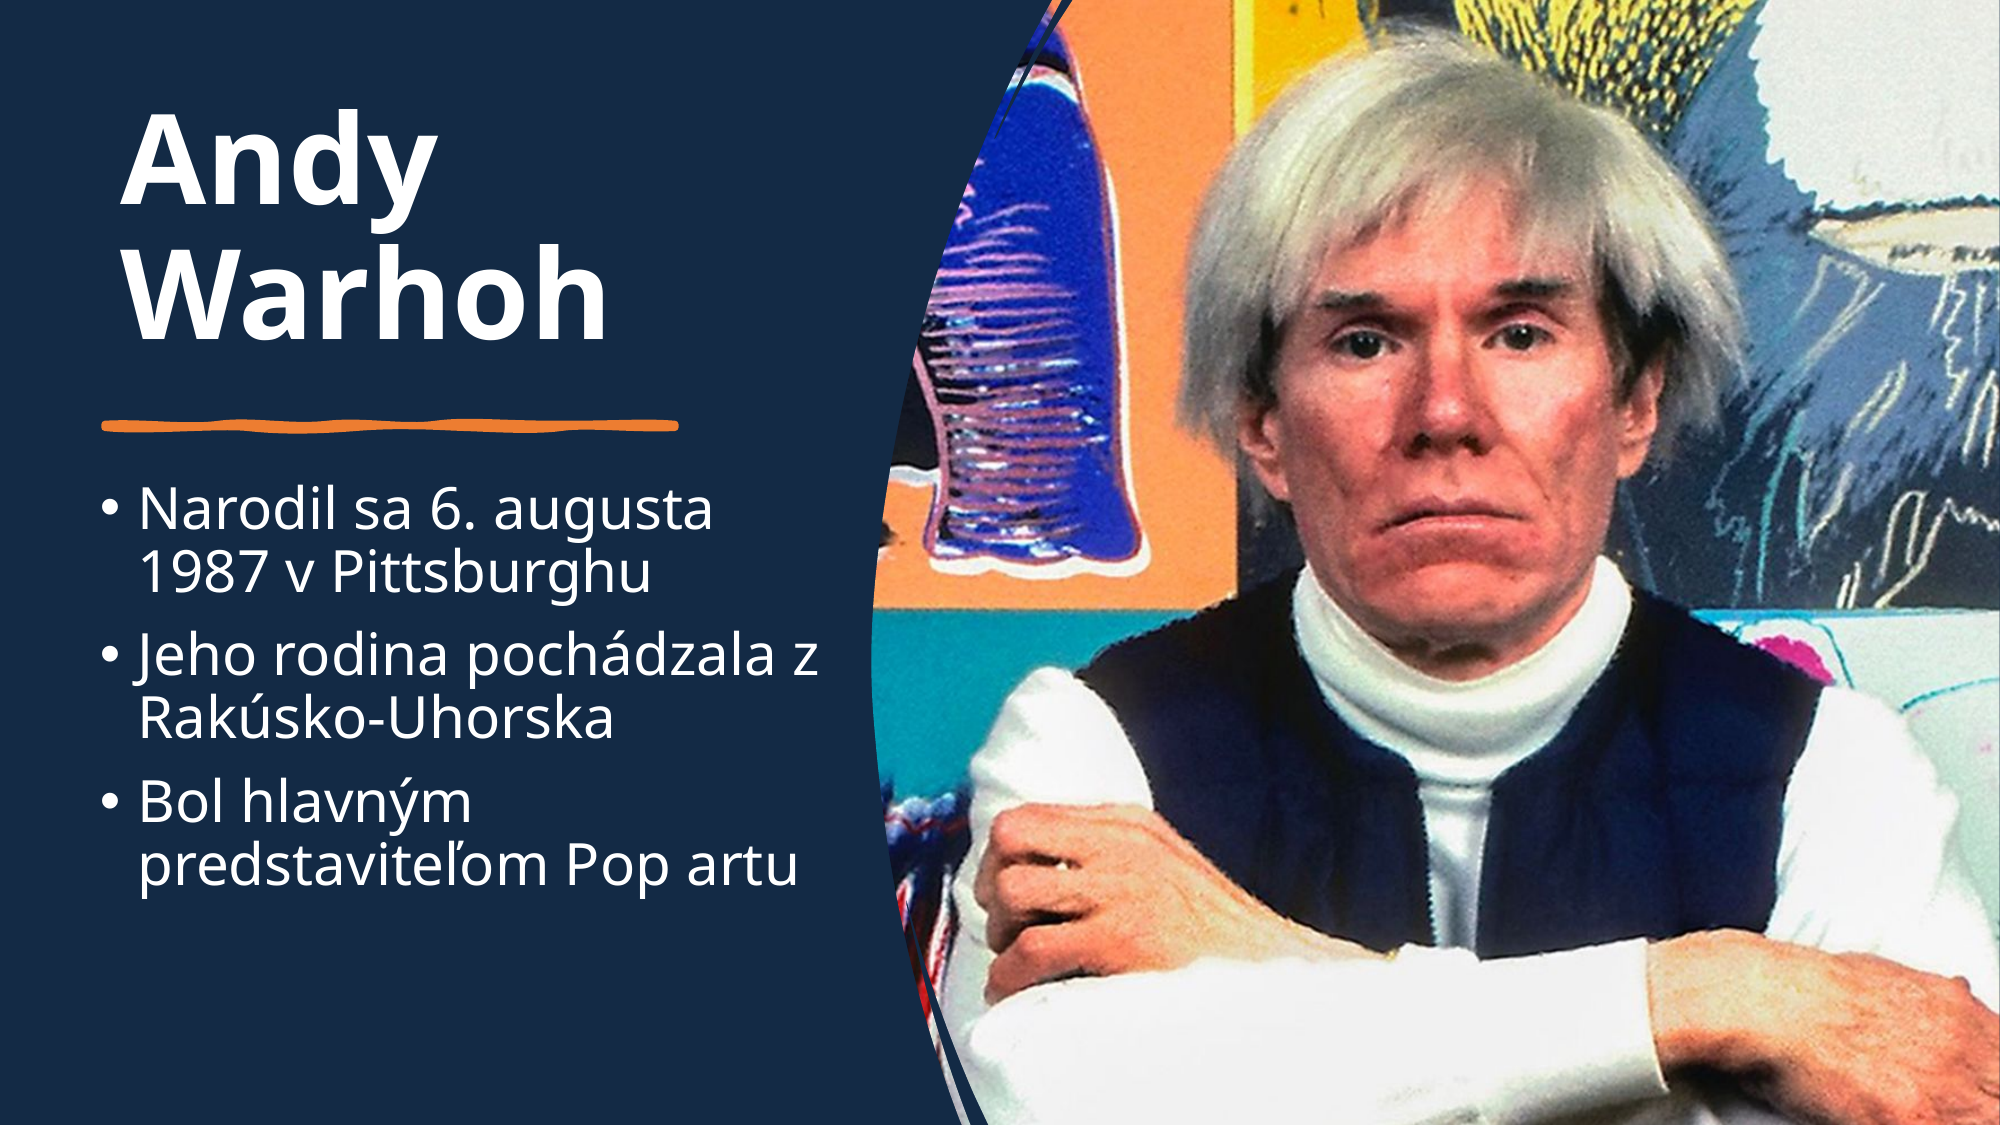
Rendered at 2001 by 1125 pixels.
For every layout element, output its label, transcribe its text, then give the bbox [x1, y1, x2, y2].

text_box [103, 421, 676, 431]
list Narodil sa 6. augusta 1987 v Pittsburghu Jeho rodina pochádzala z Rakúsko-Uhorska Bol hlavným predstaviteľom Pop artu [84, 471, 840, 1016]
title Andy Warhoh [105, 53, 822, 375]
text_box [0, 0, 871, 1125]
picture [871, 0, 2000, 1125]
